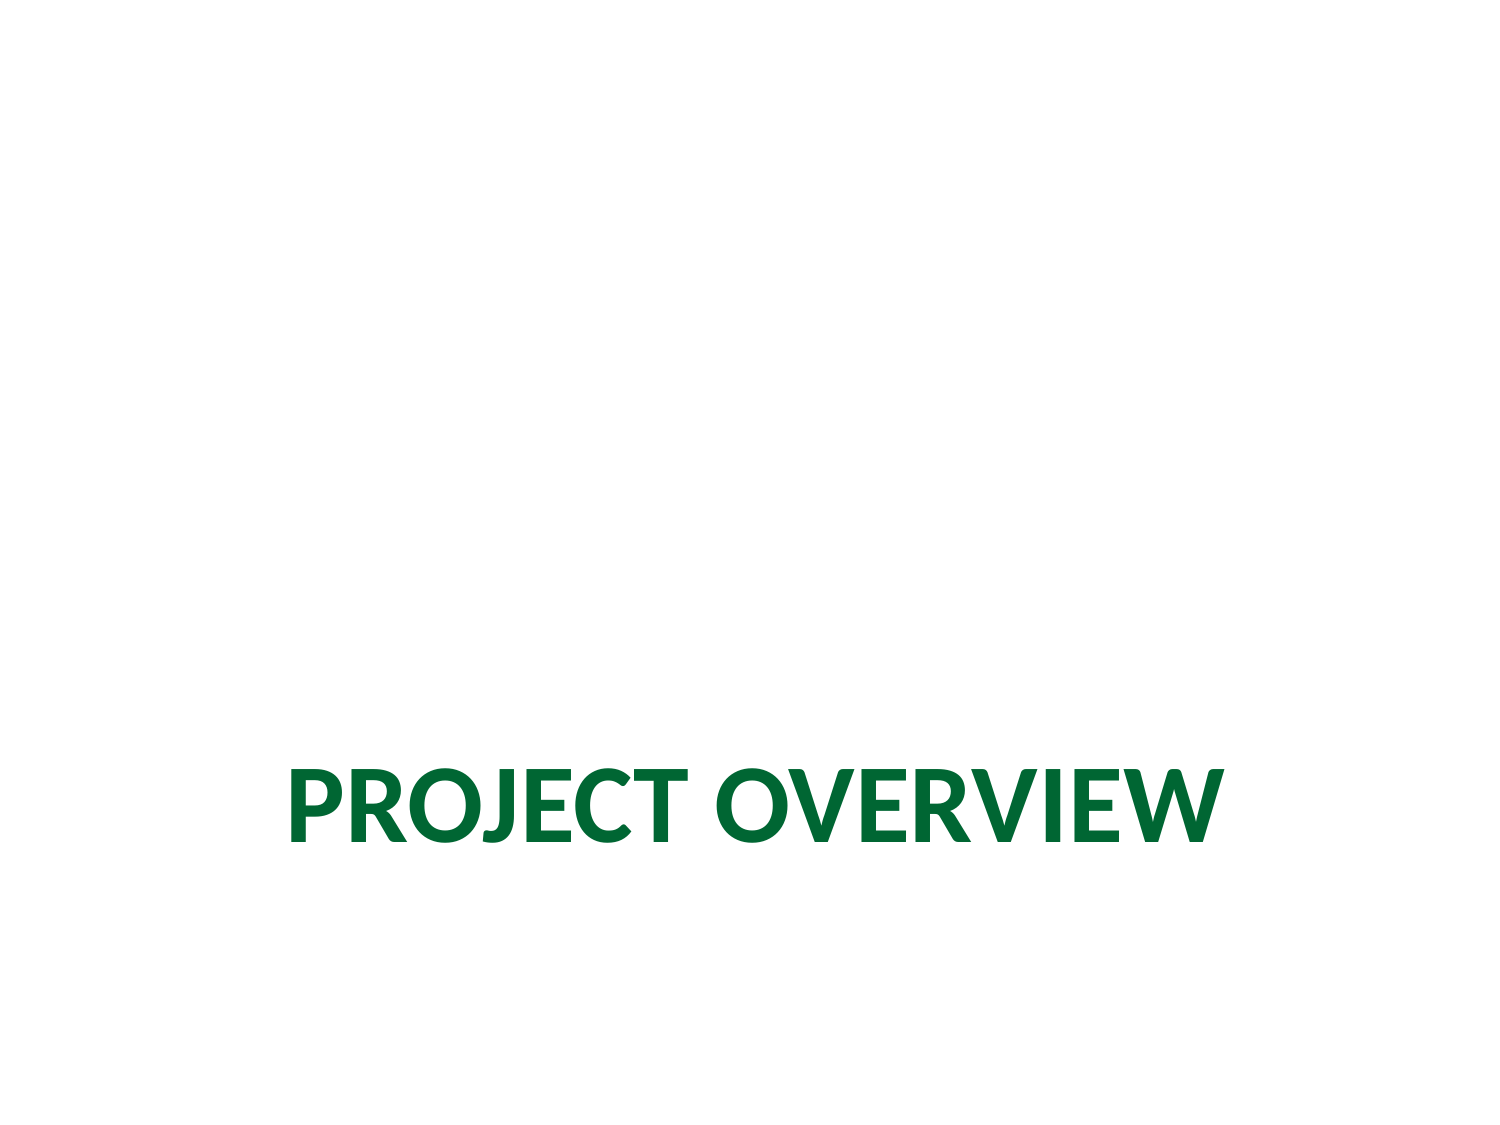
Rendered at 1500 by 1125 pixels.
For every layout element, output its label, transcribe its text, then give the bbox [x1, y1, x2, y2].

title Project Overview [118, 722, 1394, 947]
